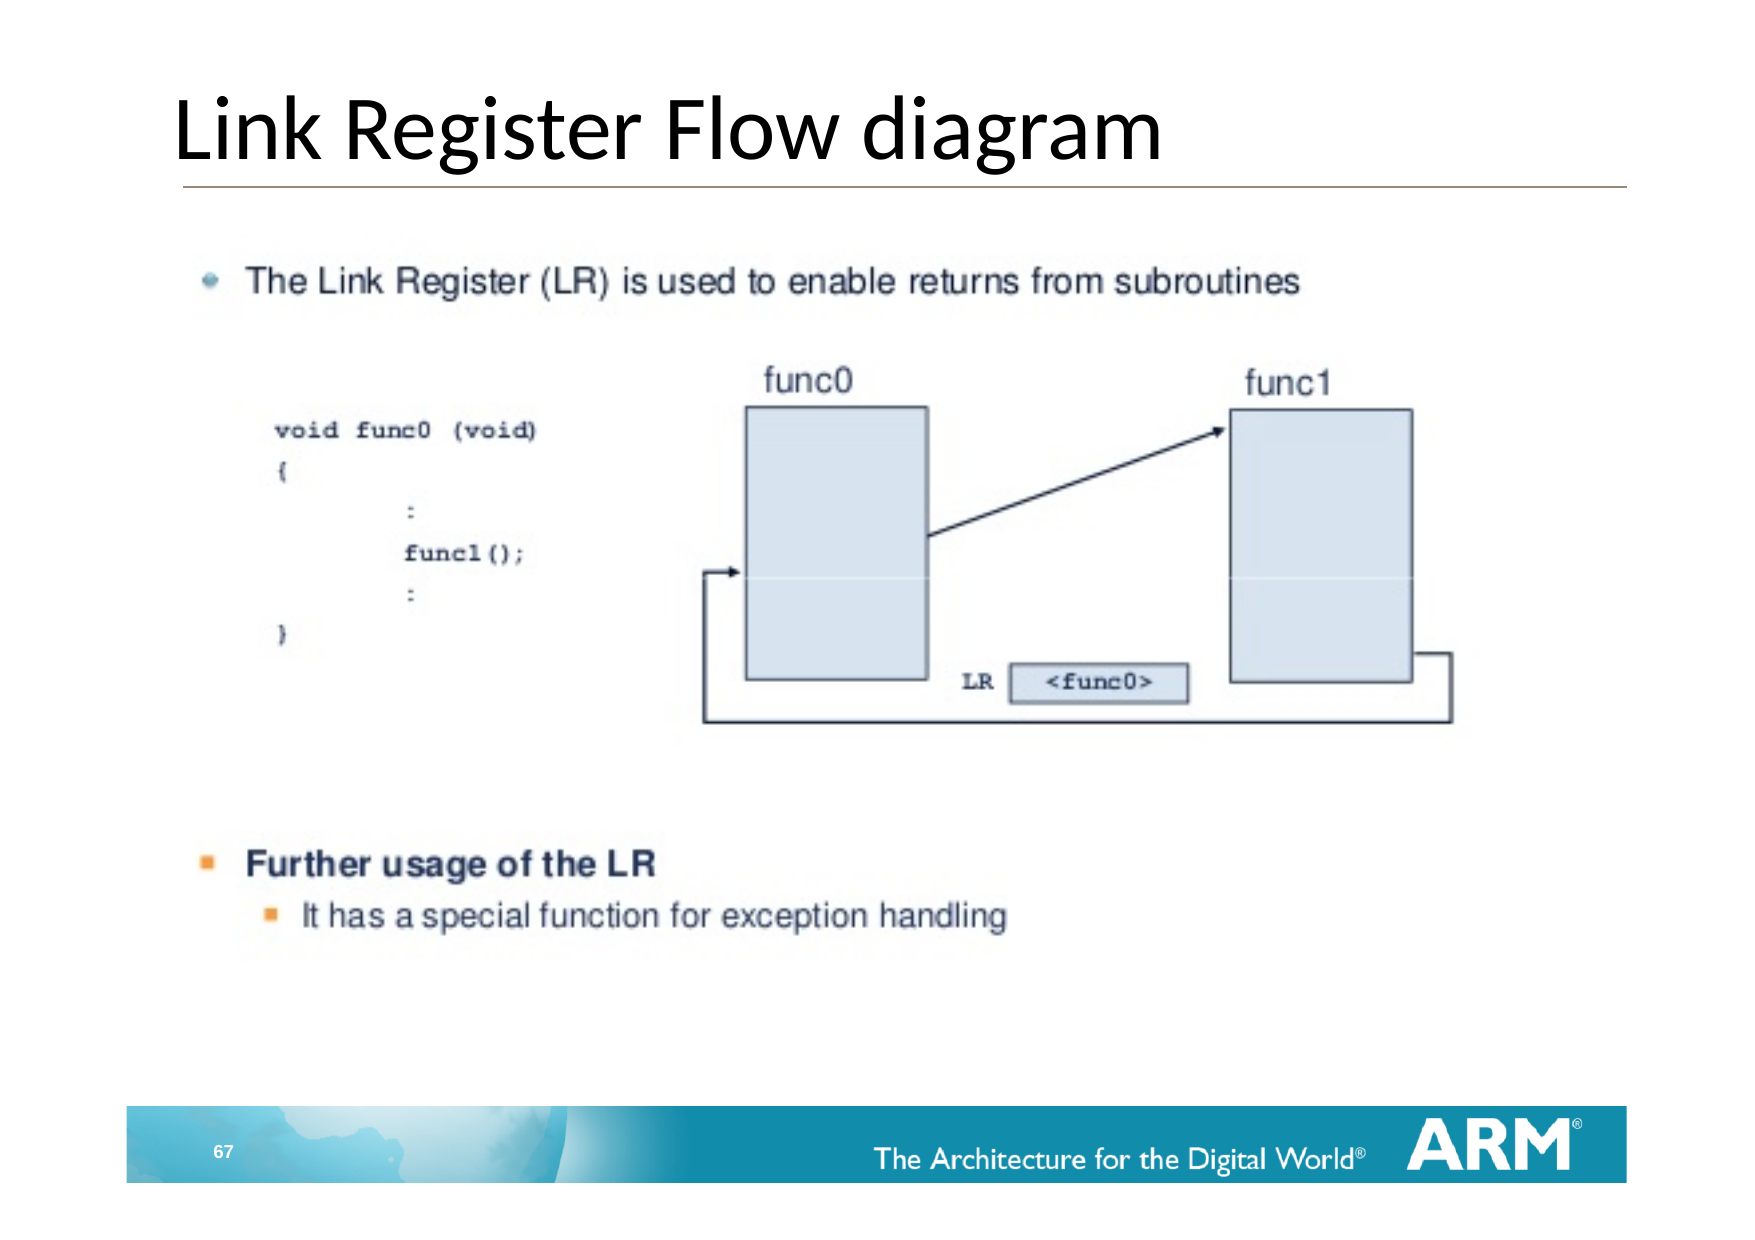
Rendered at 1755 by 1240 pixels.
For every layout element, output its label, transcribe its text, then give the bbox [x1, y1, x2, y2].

slide_number 67 [198, 1139, 287, 1187]
picture [24, 235, 1730, 1004]
title Link Register Flow diagram [173, 80, 1581, 172]
picture [126, 1106, 1627, 1183]
